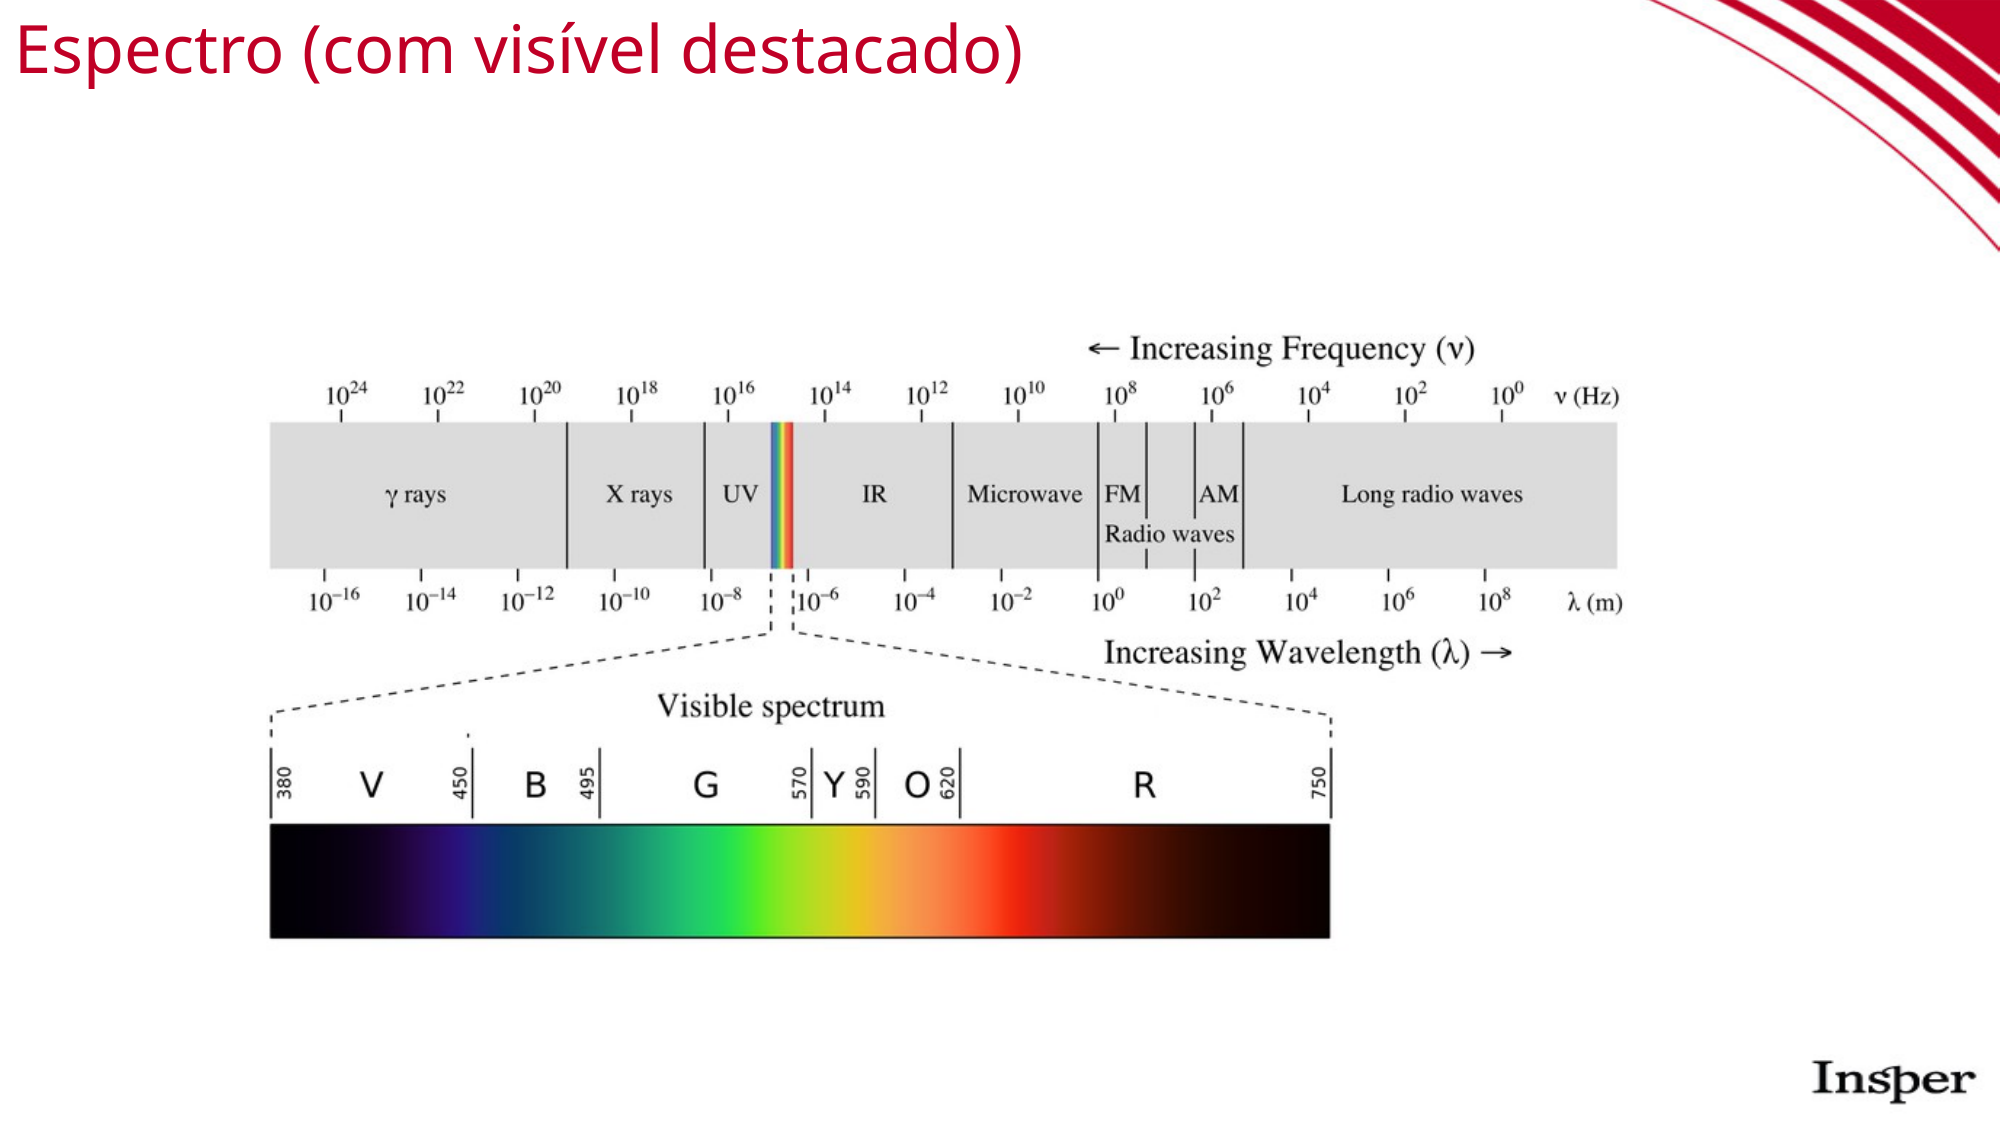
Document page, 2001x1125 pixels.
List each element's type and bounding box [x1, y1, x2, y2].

picture [0, 299, 2000, 1125]
list [0, 0, 2000, 311]
slide_number [1433, 1016, 1900, 1076]
